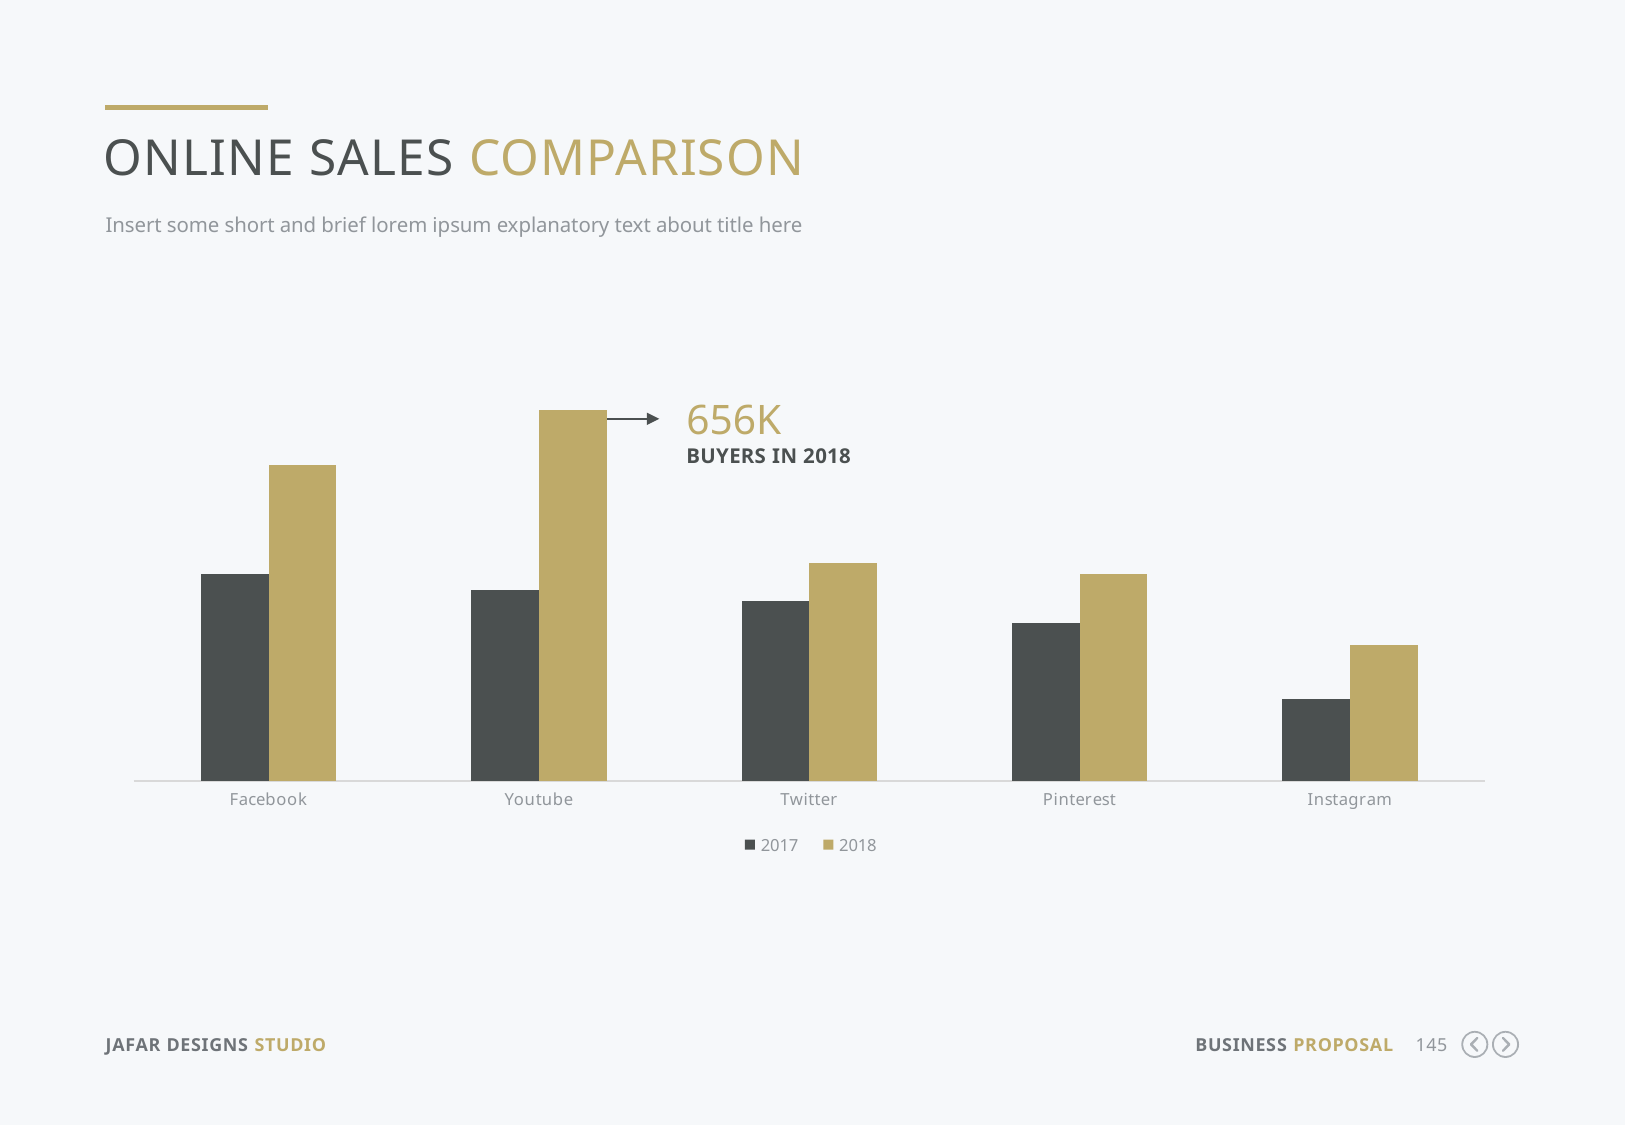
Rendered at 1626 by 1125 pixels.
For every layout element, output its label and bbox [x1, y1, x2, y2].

list [103, 125, 1518, 188]
chart [105, 334, 1514, 868]
list [105, 209, 1519, 241]
